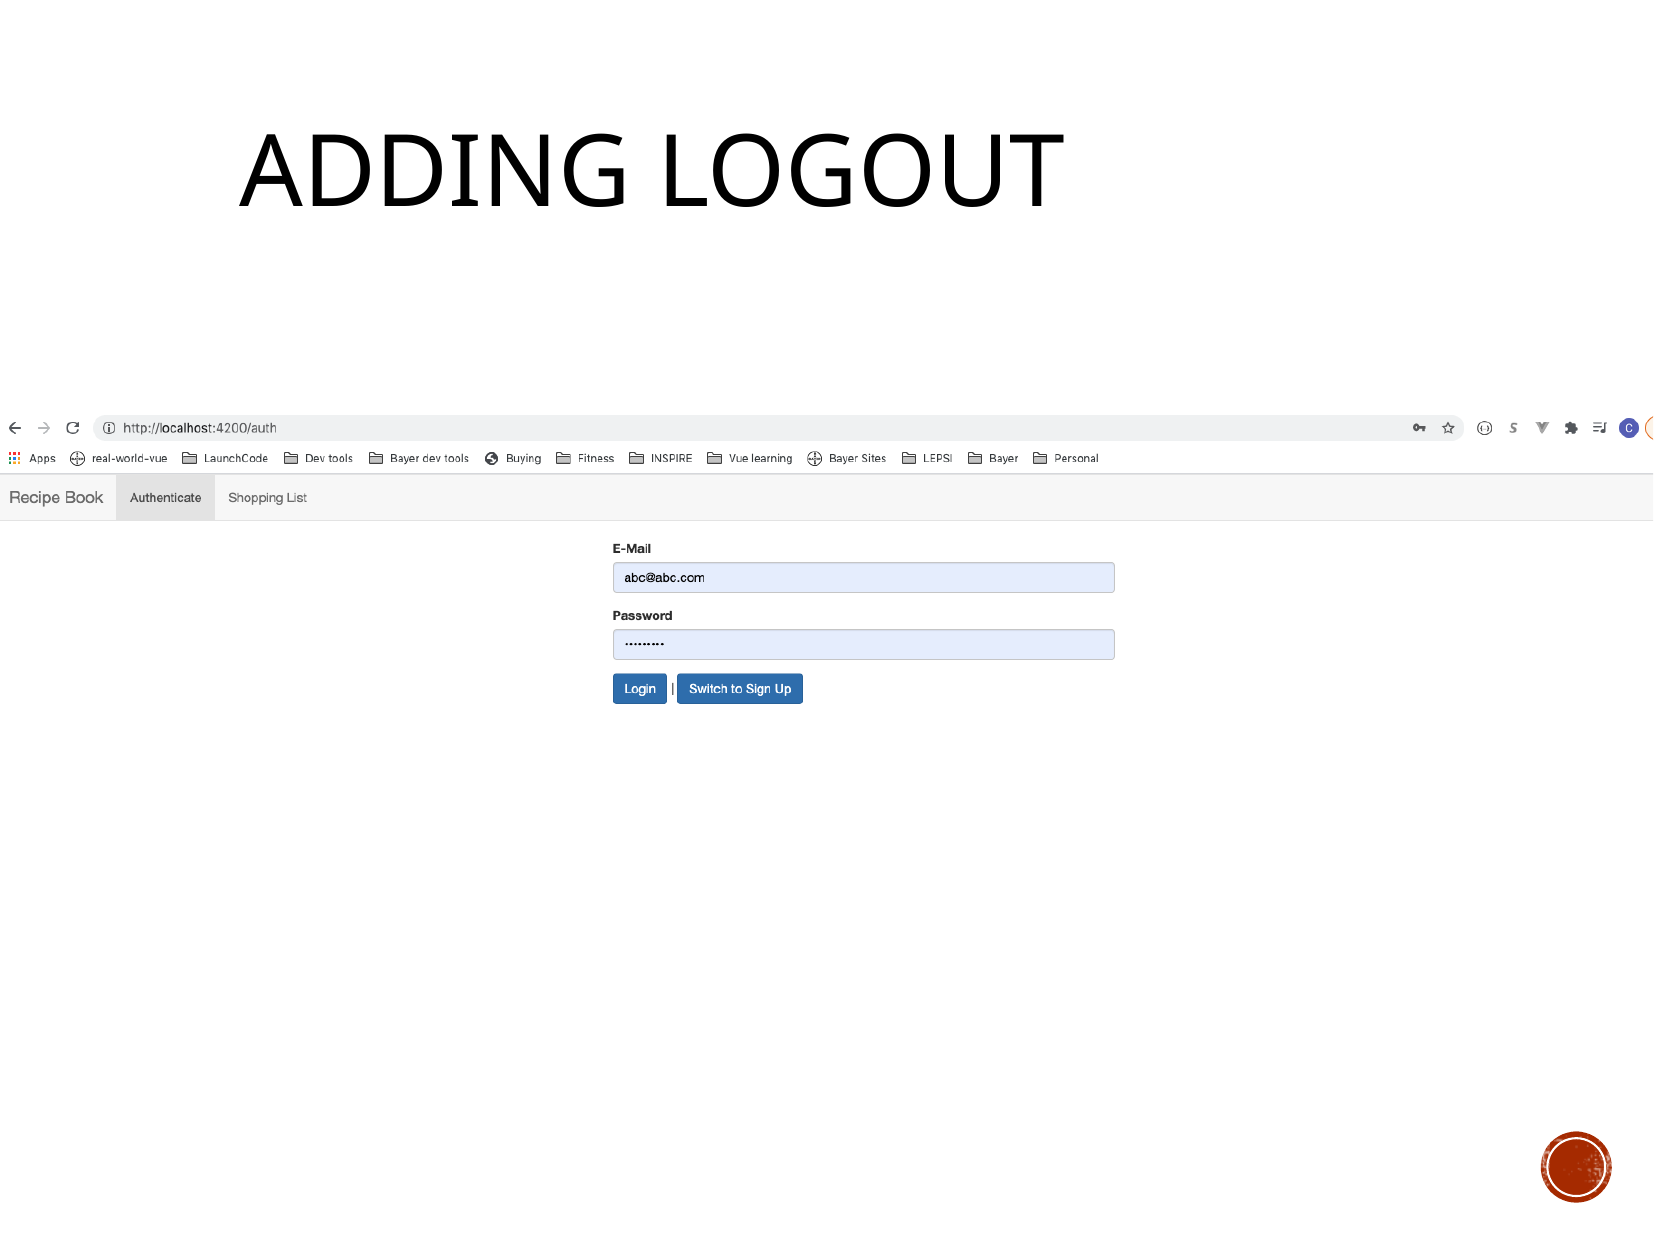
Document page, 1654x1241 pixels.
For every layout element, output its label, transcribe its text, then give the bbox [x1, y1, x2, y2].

picture [0, 413, 1653, 827]
title ADDING LOGOUT [224, 66, 1495, 282]
